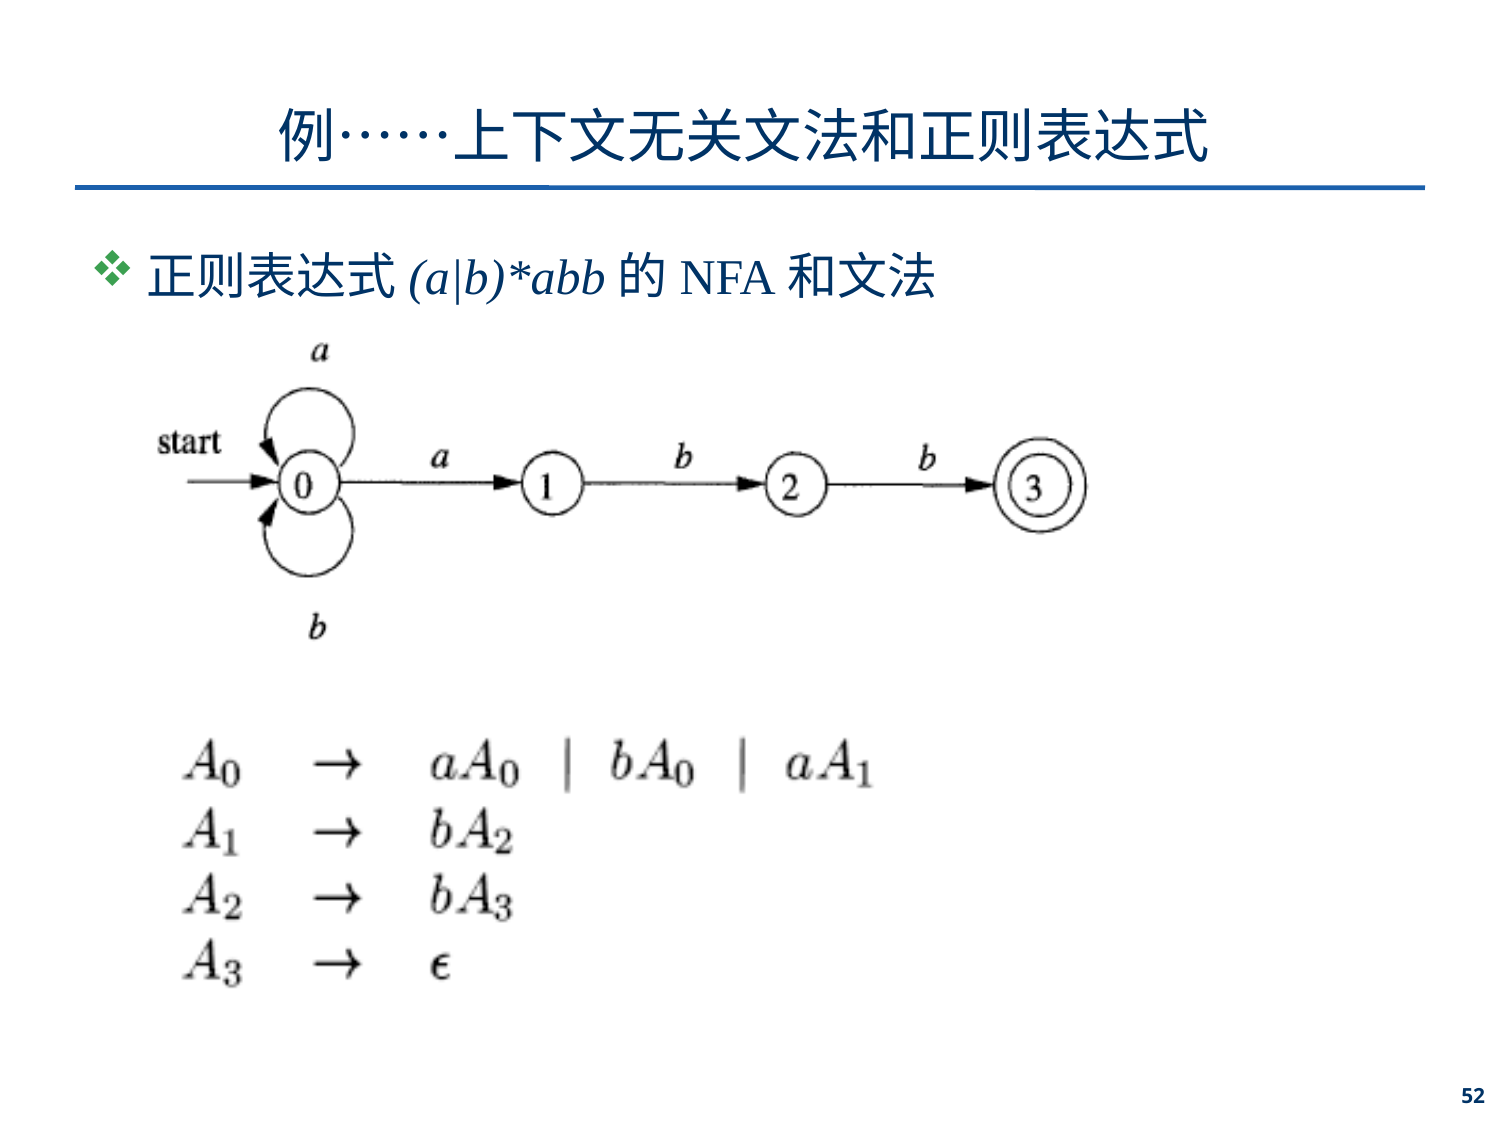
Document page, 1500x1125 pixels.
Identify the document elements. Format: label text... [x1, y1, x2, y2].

slide_number 52 [1149, 1074, 1500, 1117]
picture [149, 712, 888, 1003]
picture [137, 324, 1104, 663]
list 正则表达式(a|b)*abb的NFA和文法 [74, 224, 1426, 363]
title 例……上下文无关文法和正则表达式 [137, 87, 1351, 181]
